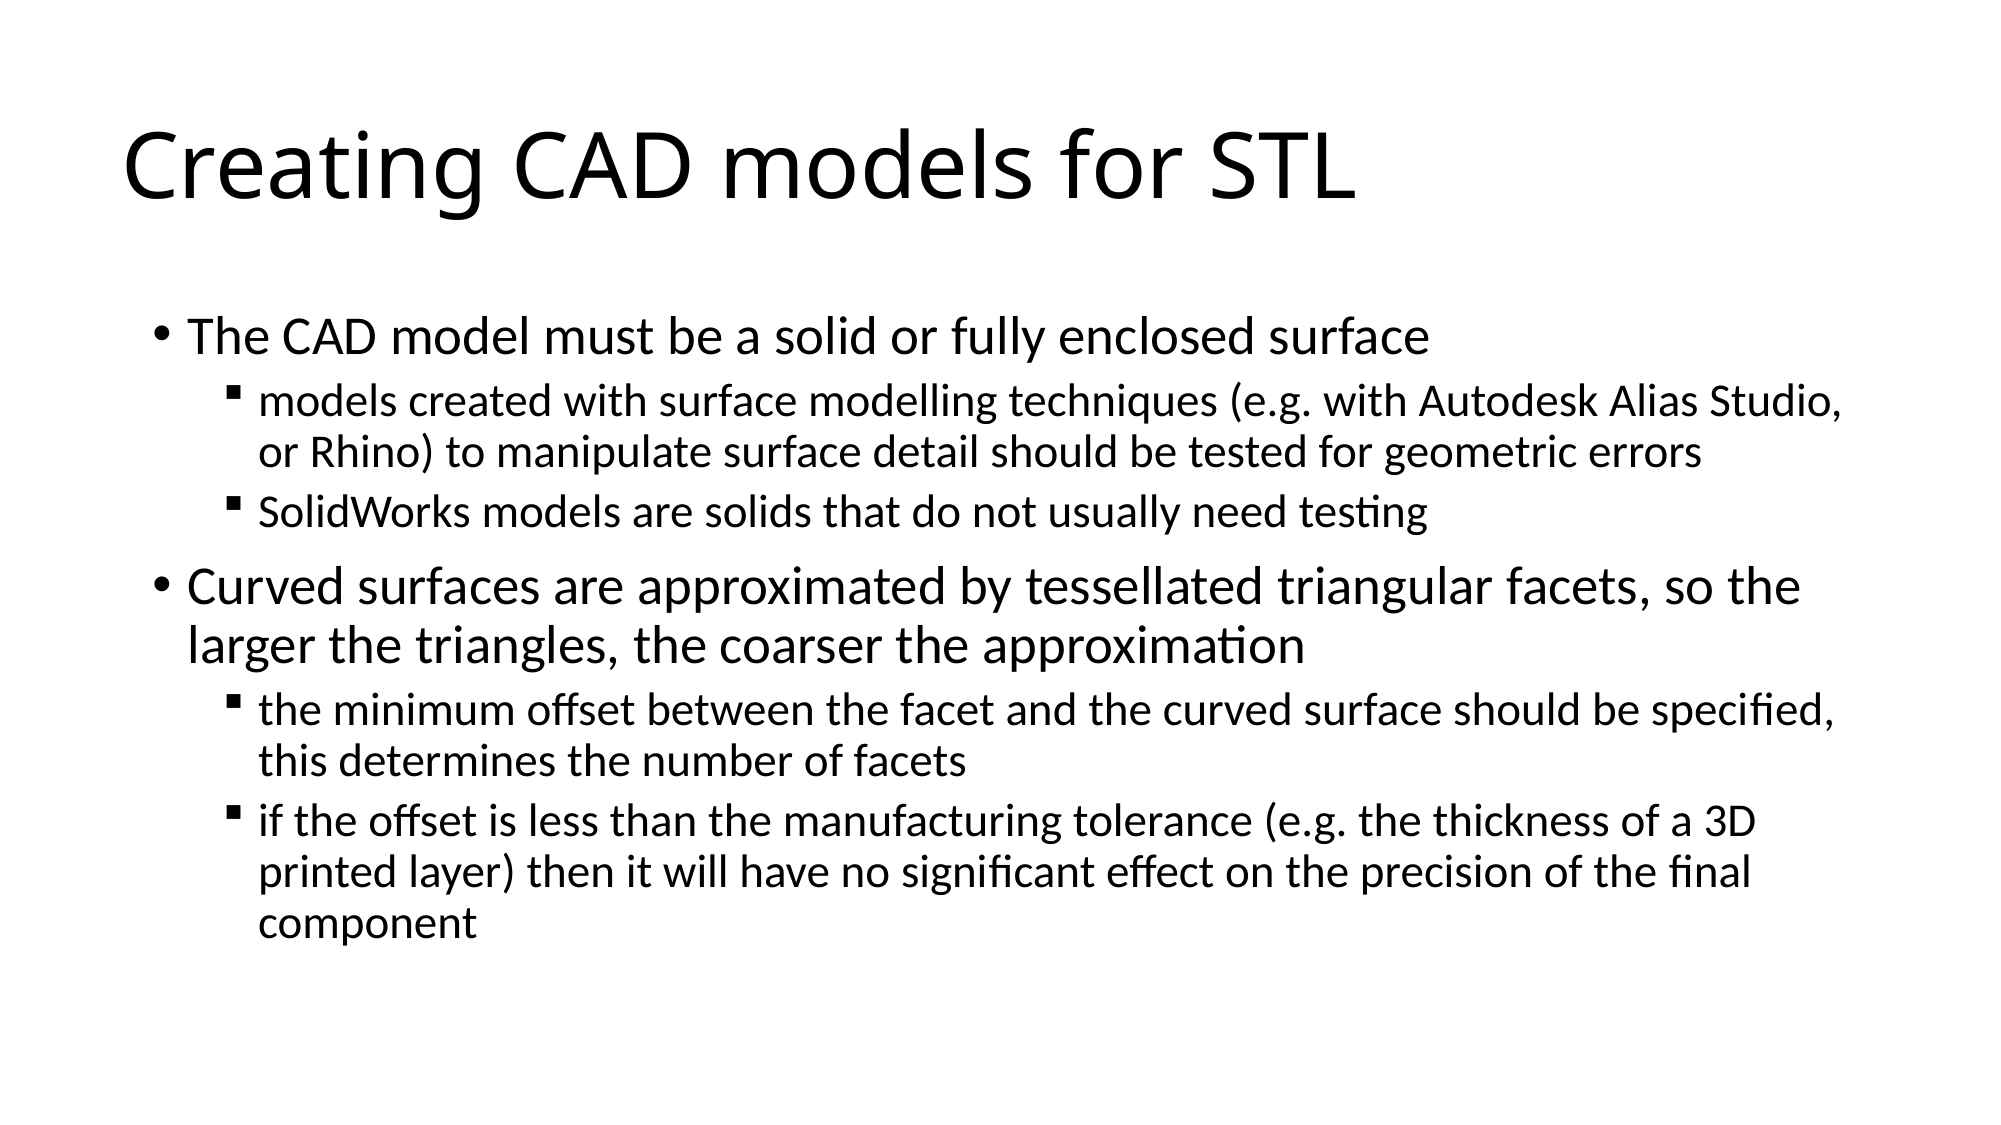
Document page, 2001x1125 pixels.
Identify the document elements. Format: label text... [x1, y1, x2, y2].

title Creating CAD models for STL [106, 59, 1863, 278]
list The CAD model must be a solid or fully enclosed surface models created with surface modelling techniques (e.g. with Autodesk Alias Studio, or Rhino) to manipulate surface detail should be tested for geometric errors SolidWorks models are solids that do not usually need testing Curved surfaces are approximated by tessellated triangular facets, so the larger the triangles, the coarser the approximation the minimum offset between the facet and the curved surface should be specified, this determines the number of facets if the offset is less than the manufacturing tolerance (e.g. the thickness of a 3D printed layer) then it will have no significant effect on the precision of the final component [137, 299, 1863, 1014]
